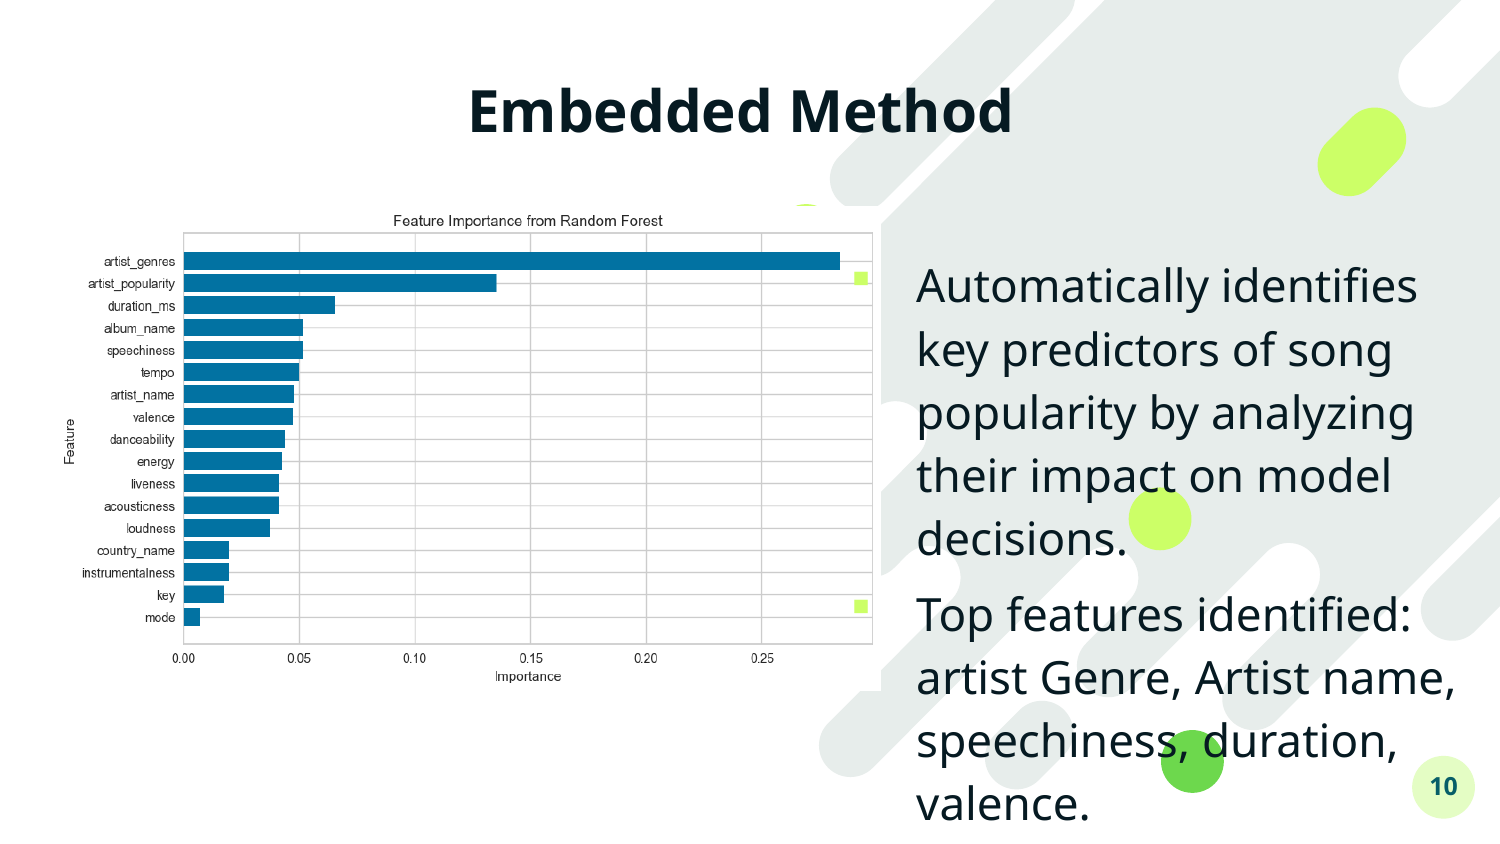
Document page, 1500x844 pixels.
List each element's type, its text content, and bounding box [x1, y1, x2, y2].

text_box Embedded Method [36, 40, 1445, 167]
text_box [1317, 167, 1392, 197]
picture [55, 205, 882, 691]
text_box Automatically identifies key predictors of song popularity by analyzing their impact on model decisions. Top features identified: artist Genre, Artist name, speechiness, duration, valence. [841, 248, 1475, 844]
